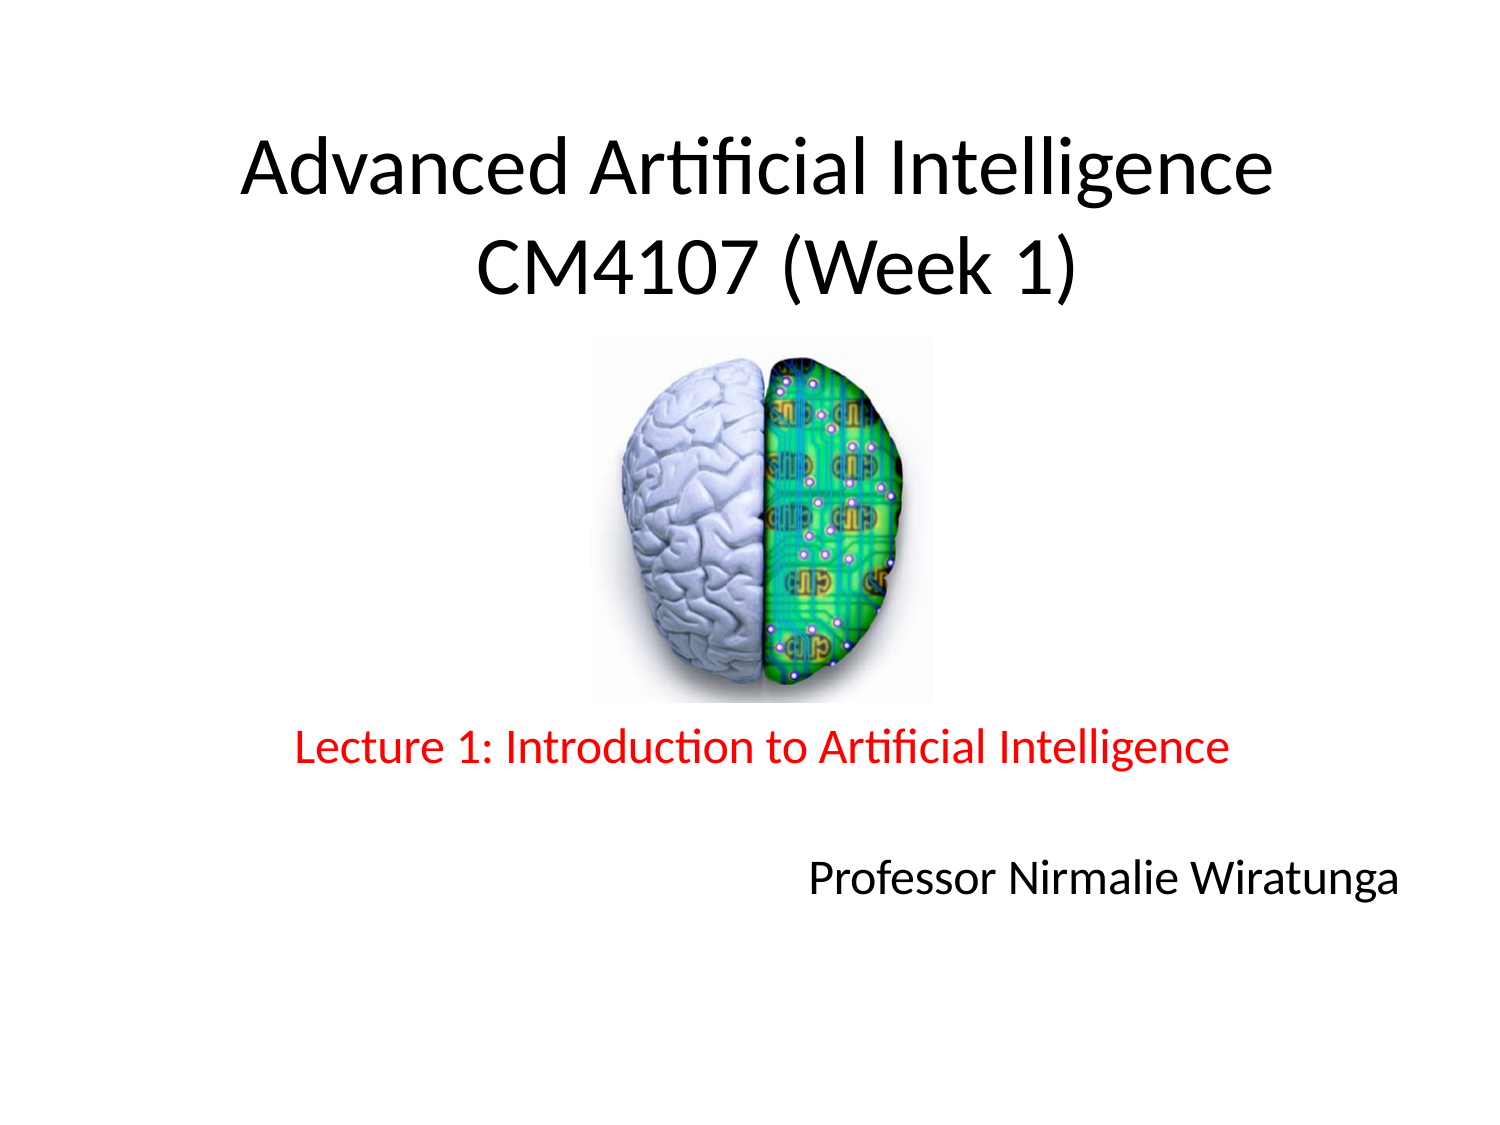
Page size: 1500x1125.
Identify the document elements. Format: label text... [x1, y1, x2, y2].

title Advanced Artificial Intelligence CM4107 (Week 1) [238, 109, 1285, 312]
text_box Professor Nirmalie Wiratunga [649, 842, 1400, 964]
text_box [590, 338, 933, 703]
text_box Lecture 1: Introduction to Artificial Intelligence [232, 711, 1272, 833]
